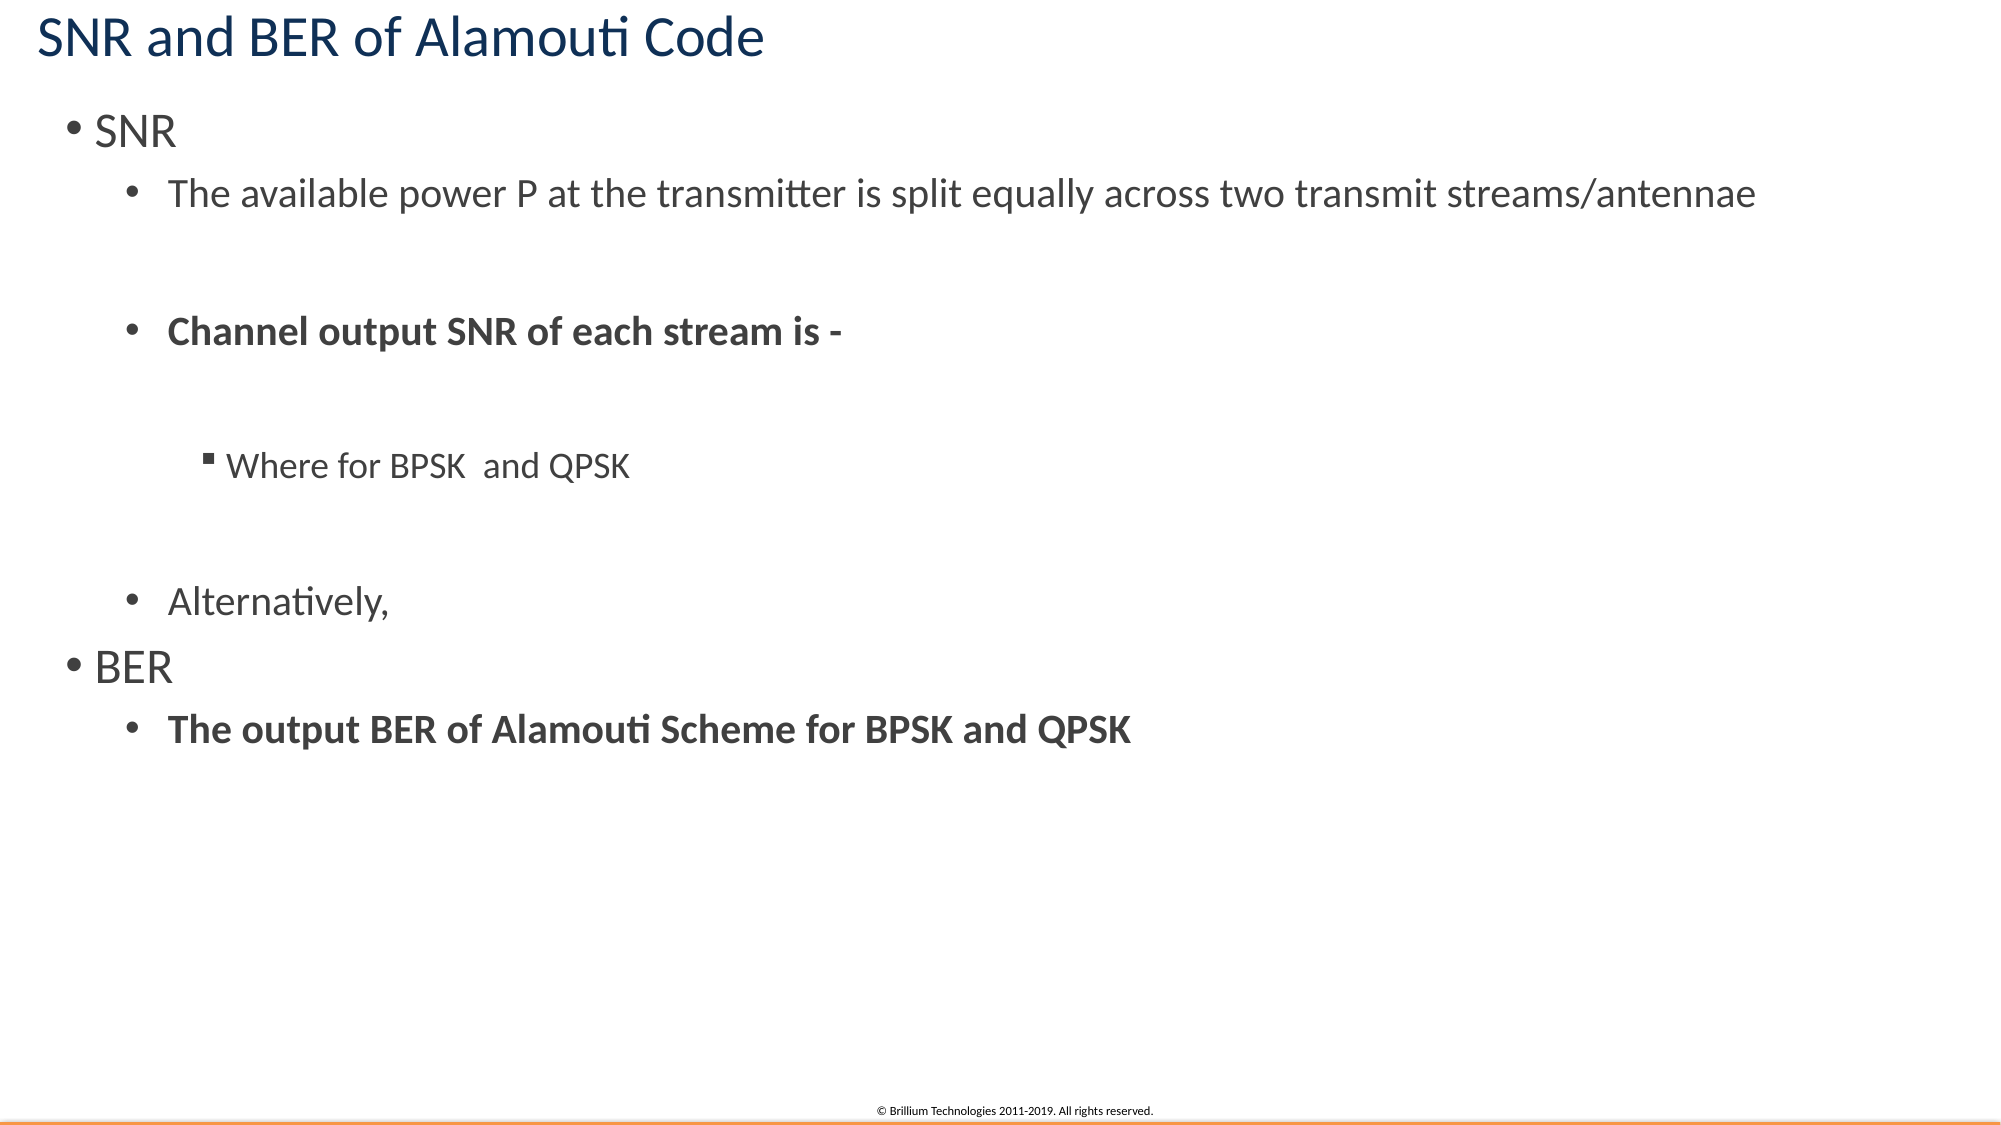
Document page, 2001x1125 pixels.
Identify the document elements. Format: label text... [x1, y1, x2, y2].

title SNR and BER of Alamouti Code [22, 0, 1900, 66]
